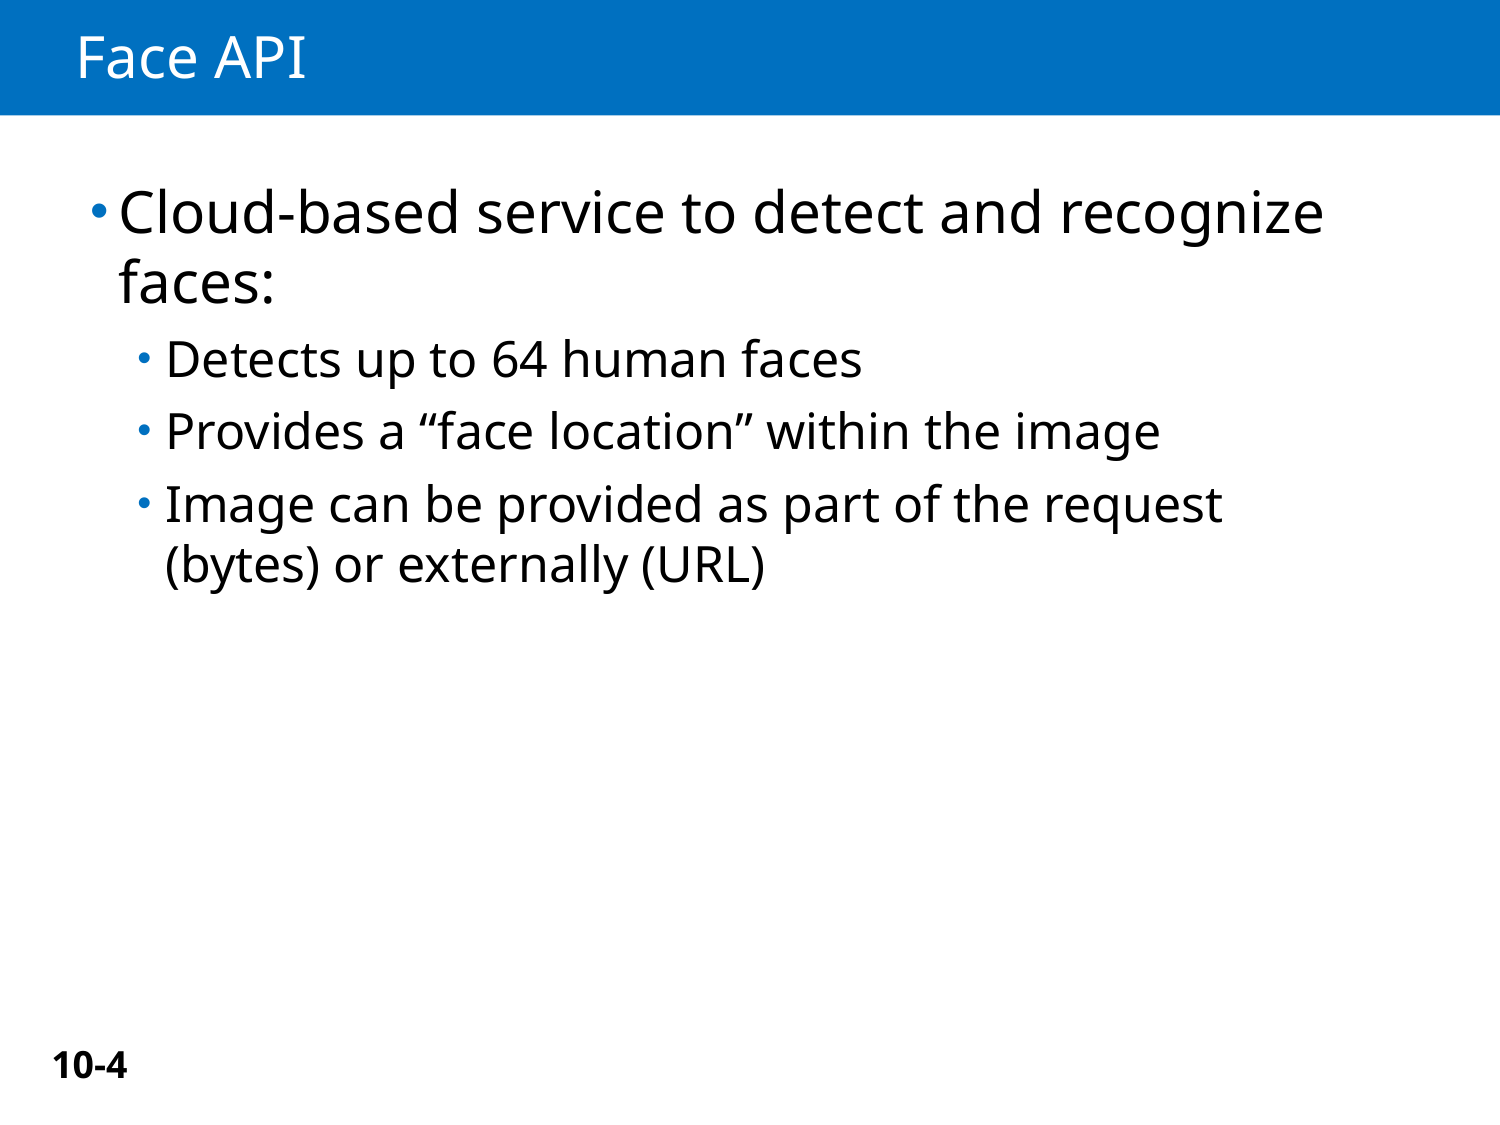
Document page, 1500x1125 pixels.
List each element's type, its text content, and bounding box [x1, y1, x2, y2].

title Face API [75, 0, 1351, 122]
text_box Cloud-based service to detect and recognize faces: Detects up to 64 human faces Provides a “face location” within the image Image can be provided as part of the request (bytes) or externally (URL) [75, 167, 1408, 1012]
text_box 10-4 [36, 1033, 194, 1094]
